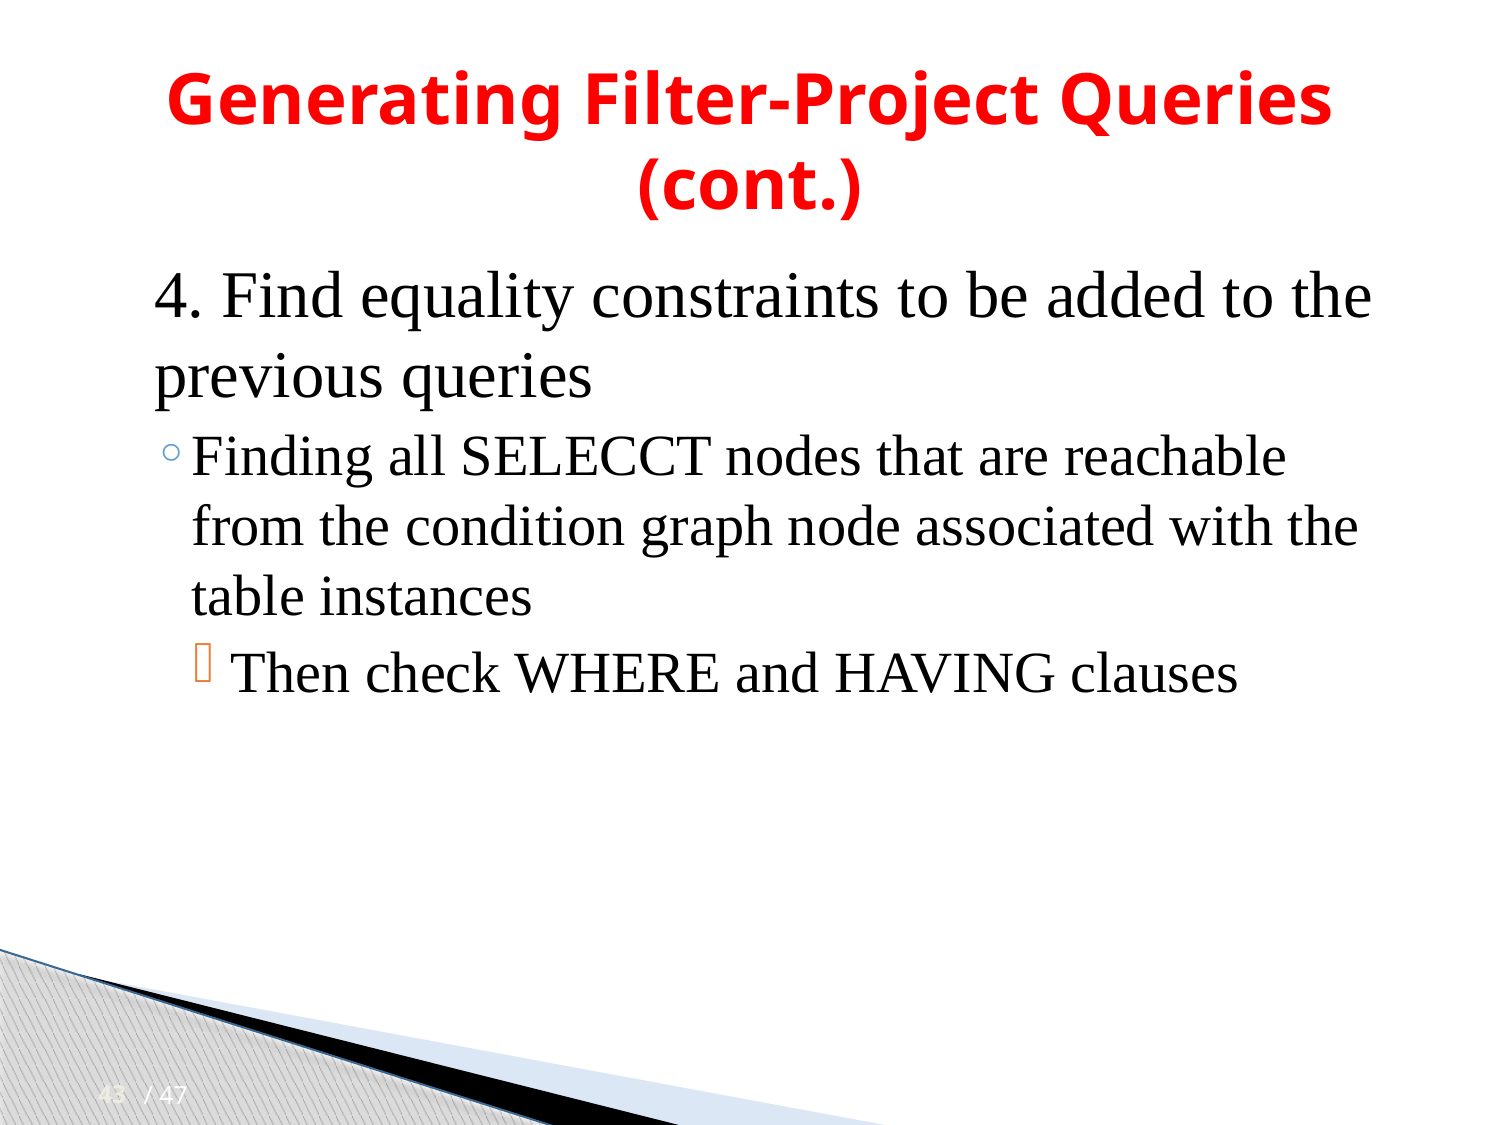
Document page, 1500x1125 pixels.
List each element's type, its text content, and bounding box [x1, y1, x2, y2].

title Generating Filter-Project Queries (cont.) [75, 45, 1425, 233]
list 4. Find equality constraints to be added to the previous queries Finding all SELECCT nodes that are reachable from the condition graph node associated with the table instances Then check WHERE and HAVING clauses [75, 243, 1425, 986]
slide_number 43 [75, 1065, 150, 1125]
